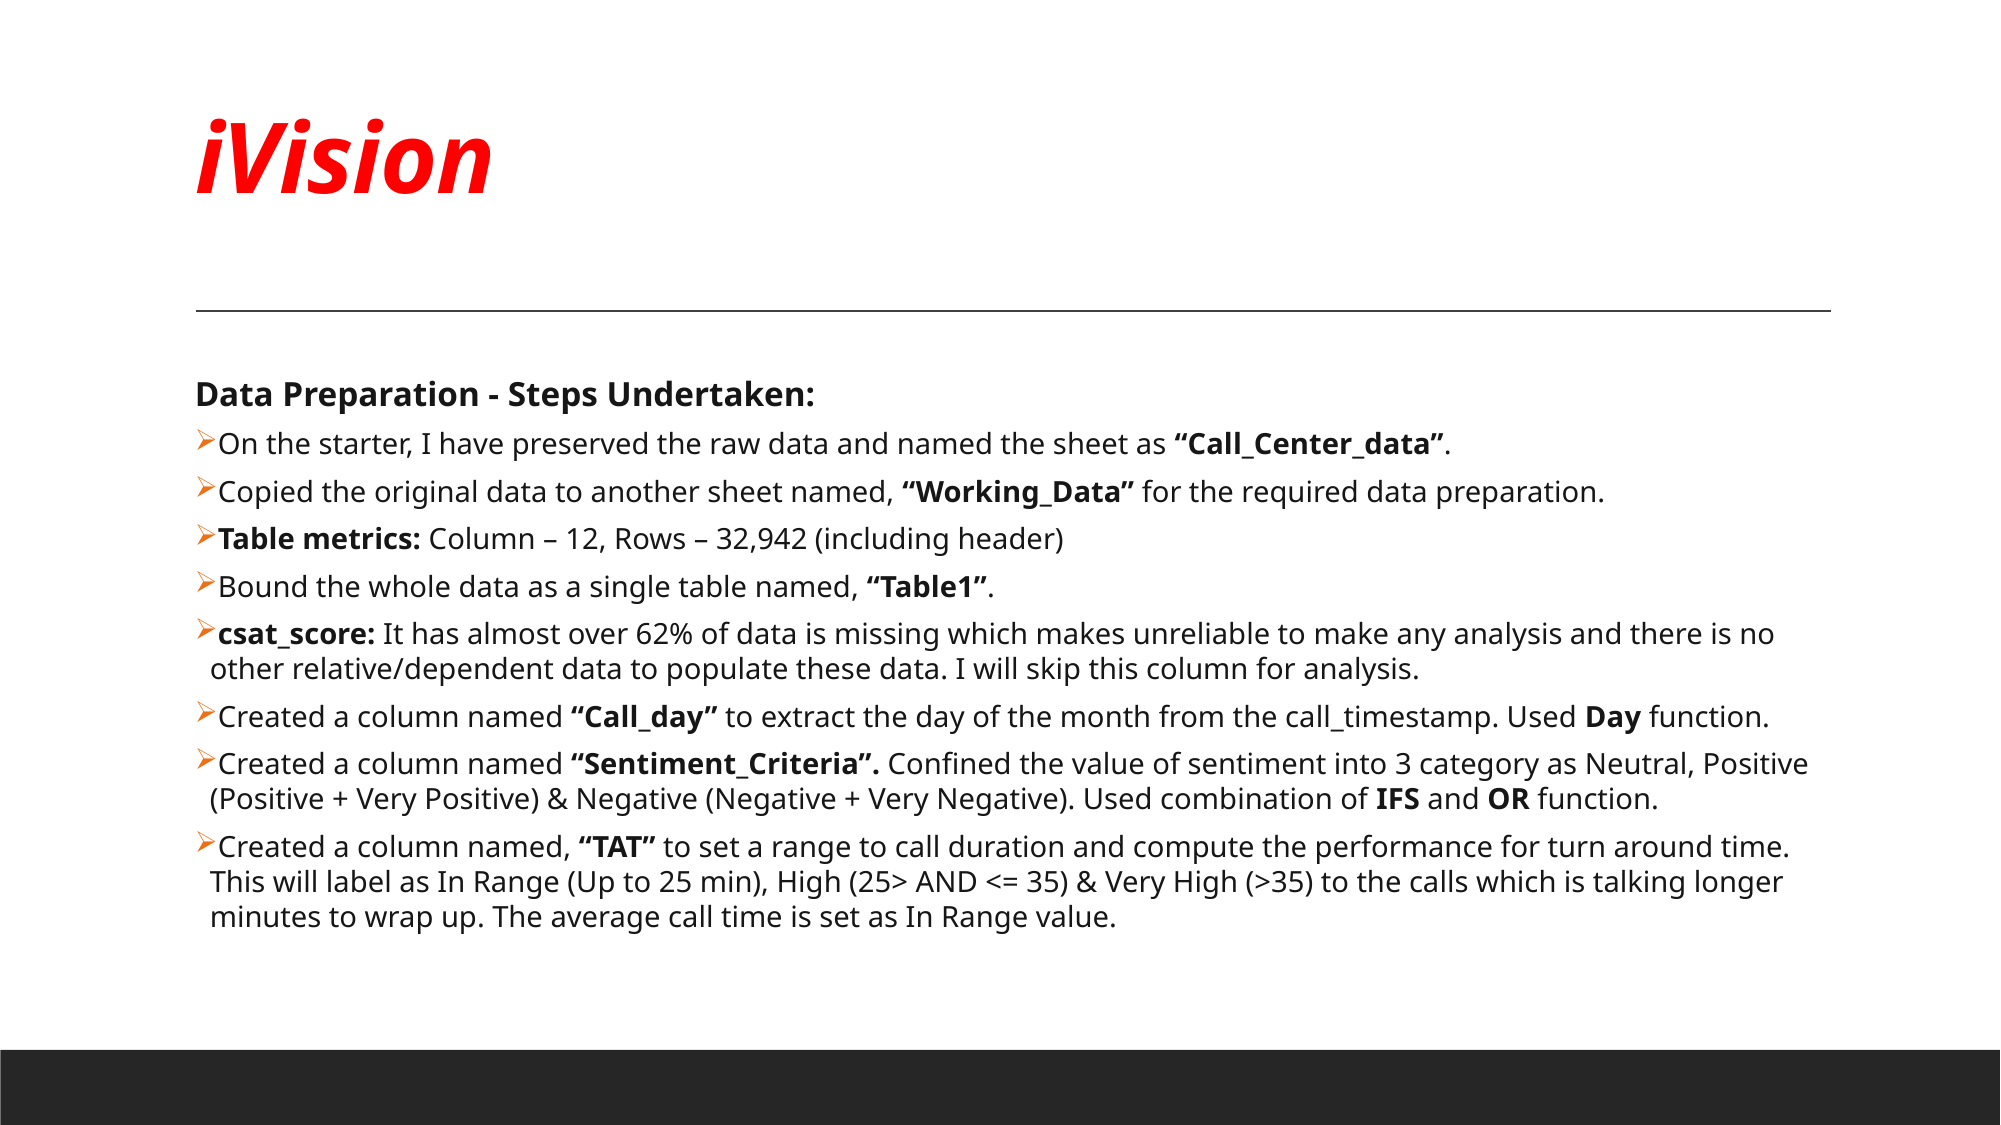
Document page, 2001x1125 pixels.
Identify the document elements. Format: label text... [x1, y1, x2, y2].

title iVision [180, 47, 1830, 223]
text_box Data Preparation - Steps Undertaken: On the starter, I have preserved the raw data and named the sheet as “Call_Center_data”. Copied the original data to another sheet named, “Working_Data” for the required data preparation. Table metrics: Column – 12, Rows – 32,942 (including header) Bound the whole data as a single table named, “Table1”. csat_score: It has almost over 62% of data is missing which makes unreliable to make any analysis and there is no other relative/dependent data to populate these data. I will skip this column for analysis. Created a column named “Call_day” to extract the day of the month from the call_timestamp. Used Day function. Created a column named “Sentiment_Criteria”. Confined the value of sentiment into 3 category as Neutral, Positive (Positive + Very Positive) & Negative (Negative + Very Negative). Used combination of IFS and OR function. Created a column named, “TAT” to set a range to call duration and compute the performance for turn around time. This will label as In Range (Up to 25 min), High (25> AND <= 35) & Very High (>35) to the calls which is talking longer minutes to wrap up. The average call time is set as In Range value. [179, 345, 1830, 963]
